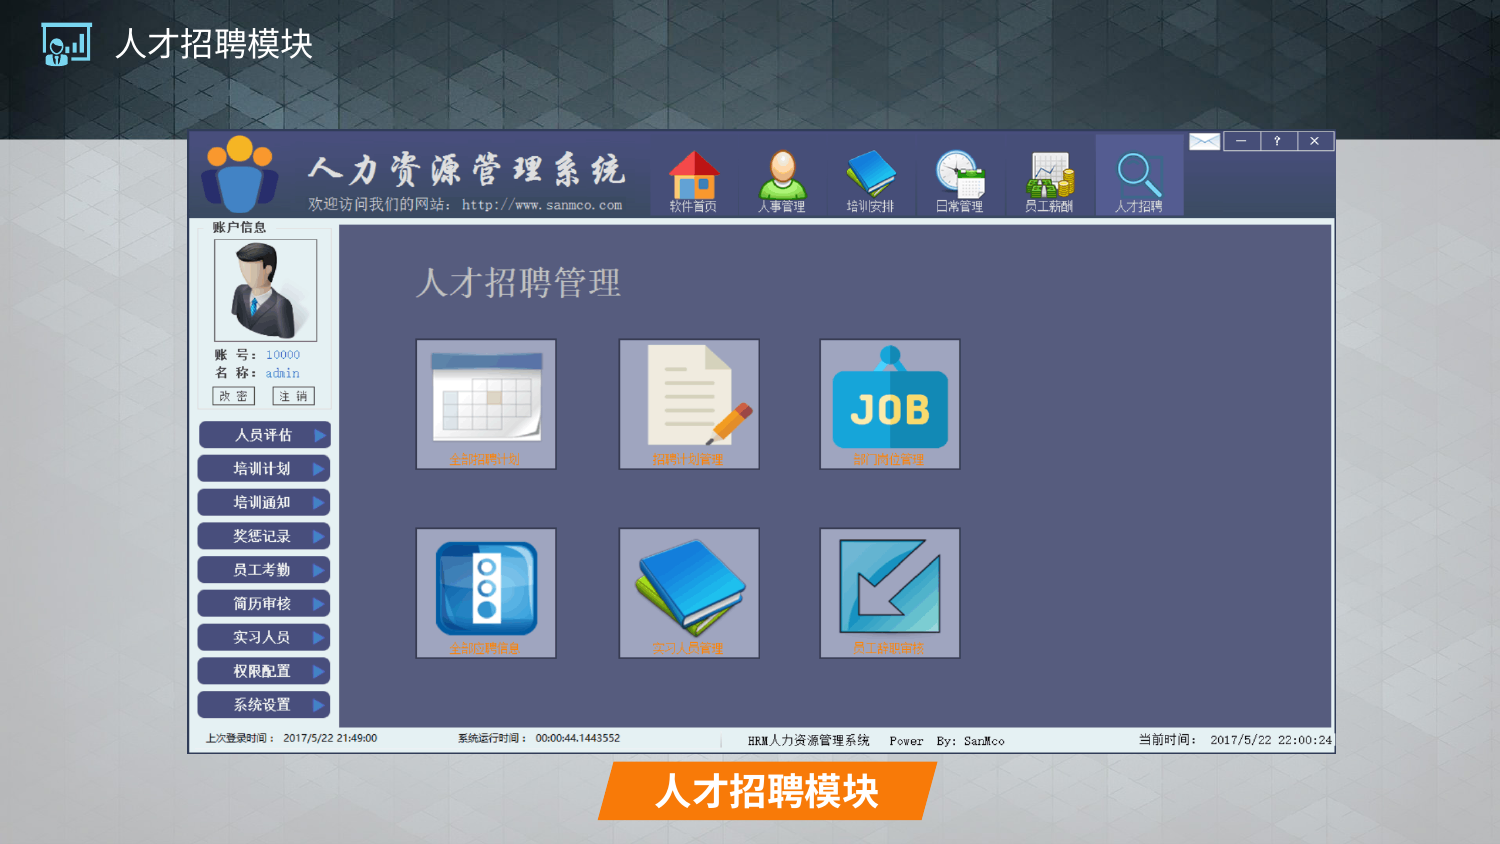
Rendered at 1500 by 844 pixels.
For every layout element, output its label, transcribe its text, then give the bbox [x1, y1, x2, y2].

title 人才招聘模块 [99, 20, 550, 66]
text_box [45, 38, 70, 67]
text_box [41, 22, 93, 61]
text_box 人才招聘模块 [595, 762, 940, 823]
picture [0, 0, 1500, 844]
